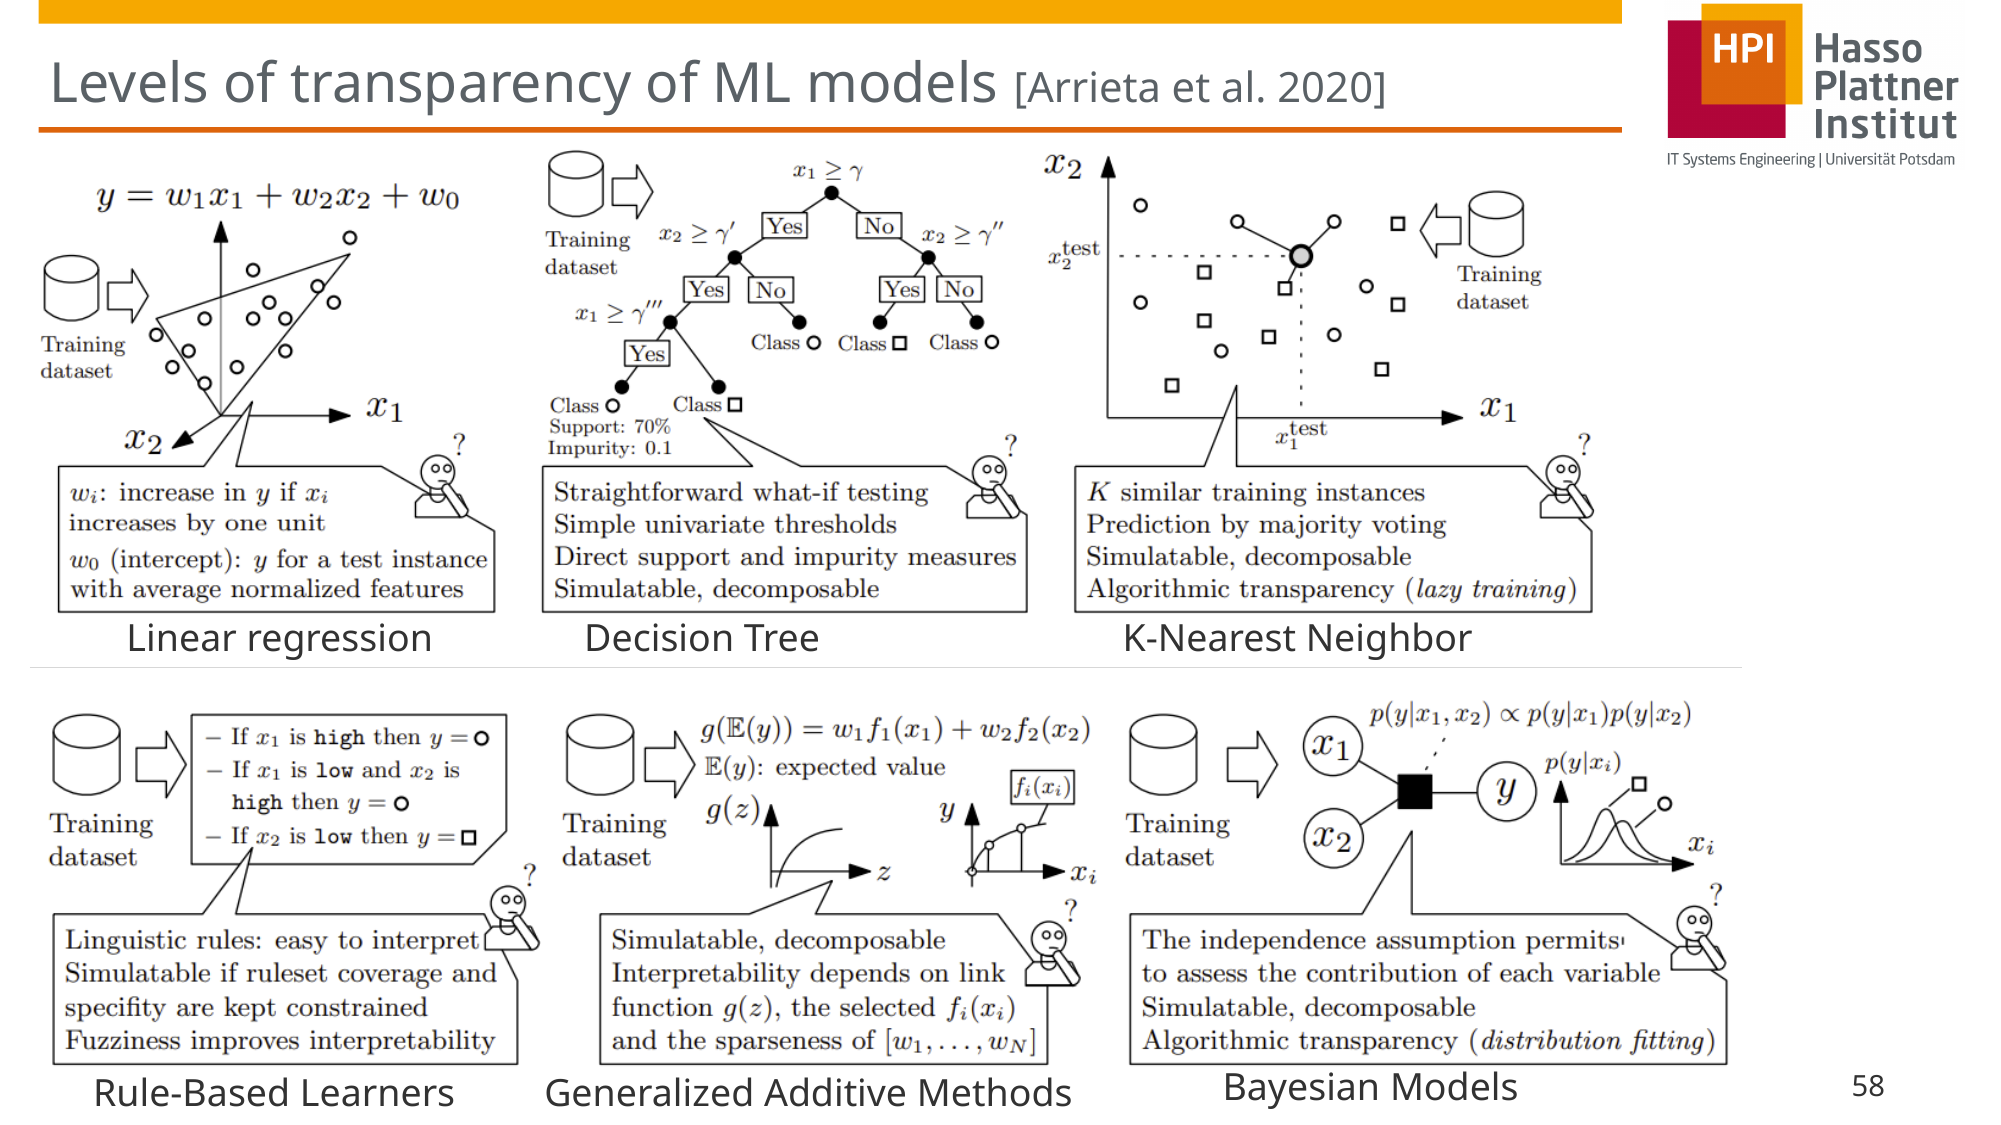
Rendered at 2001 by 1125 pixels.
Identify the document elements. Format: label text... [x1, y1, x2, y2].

picture [39, 137, 1601, 633]
slide_number 58 [1834, 1064, 1961, 1107]
text_box Rule-Based Learners [78, 1087, 527, 1122]
text_box Decision Tree [569, 644, 985, 666]
text_box Linear regression [111, 644, 527, 666]
text_box Bayesian Models [1207, 1087, 1657, 1115]
picture [39, 688, 1733, 1076]
title Levels of transparency of ML models [Arrieta et al. 2020] [49, 23, 1554, 115]
text_box K-Nearest Neighbor [1107, 644, 1524, 666]
text_box Generalized Additive Methods [529, 1087, 1132, 1122]
picture [1664, 0, 1965, 170]
